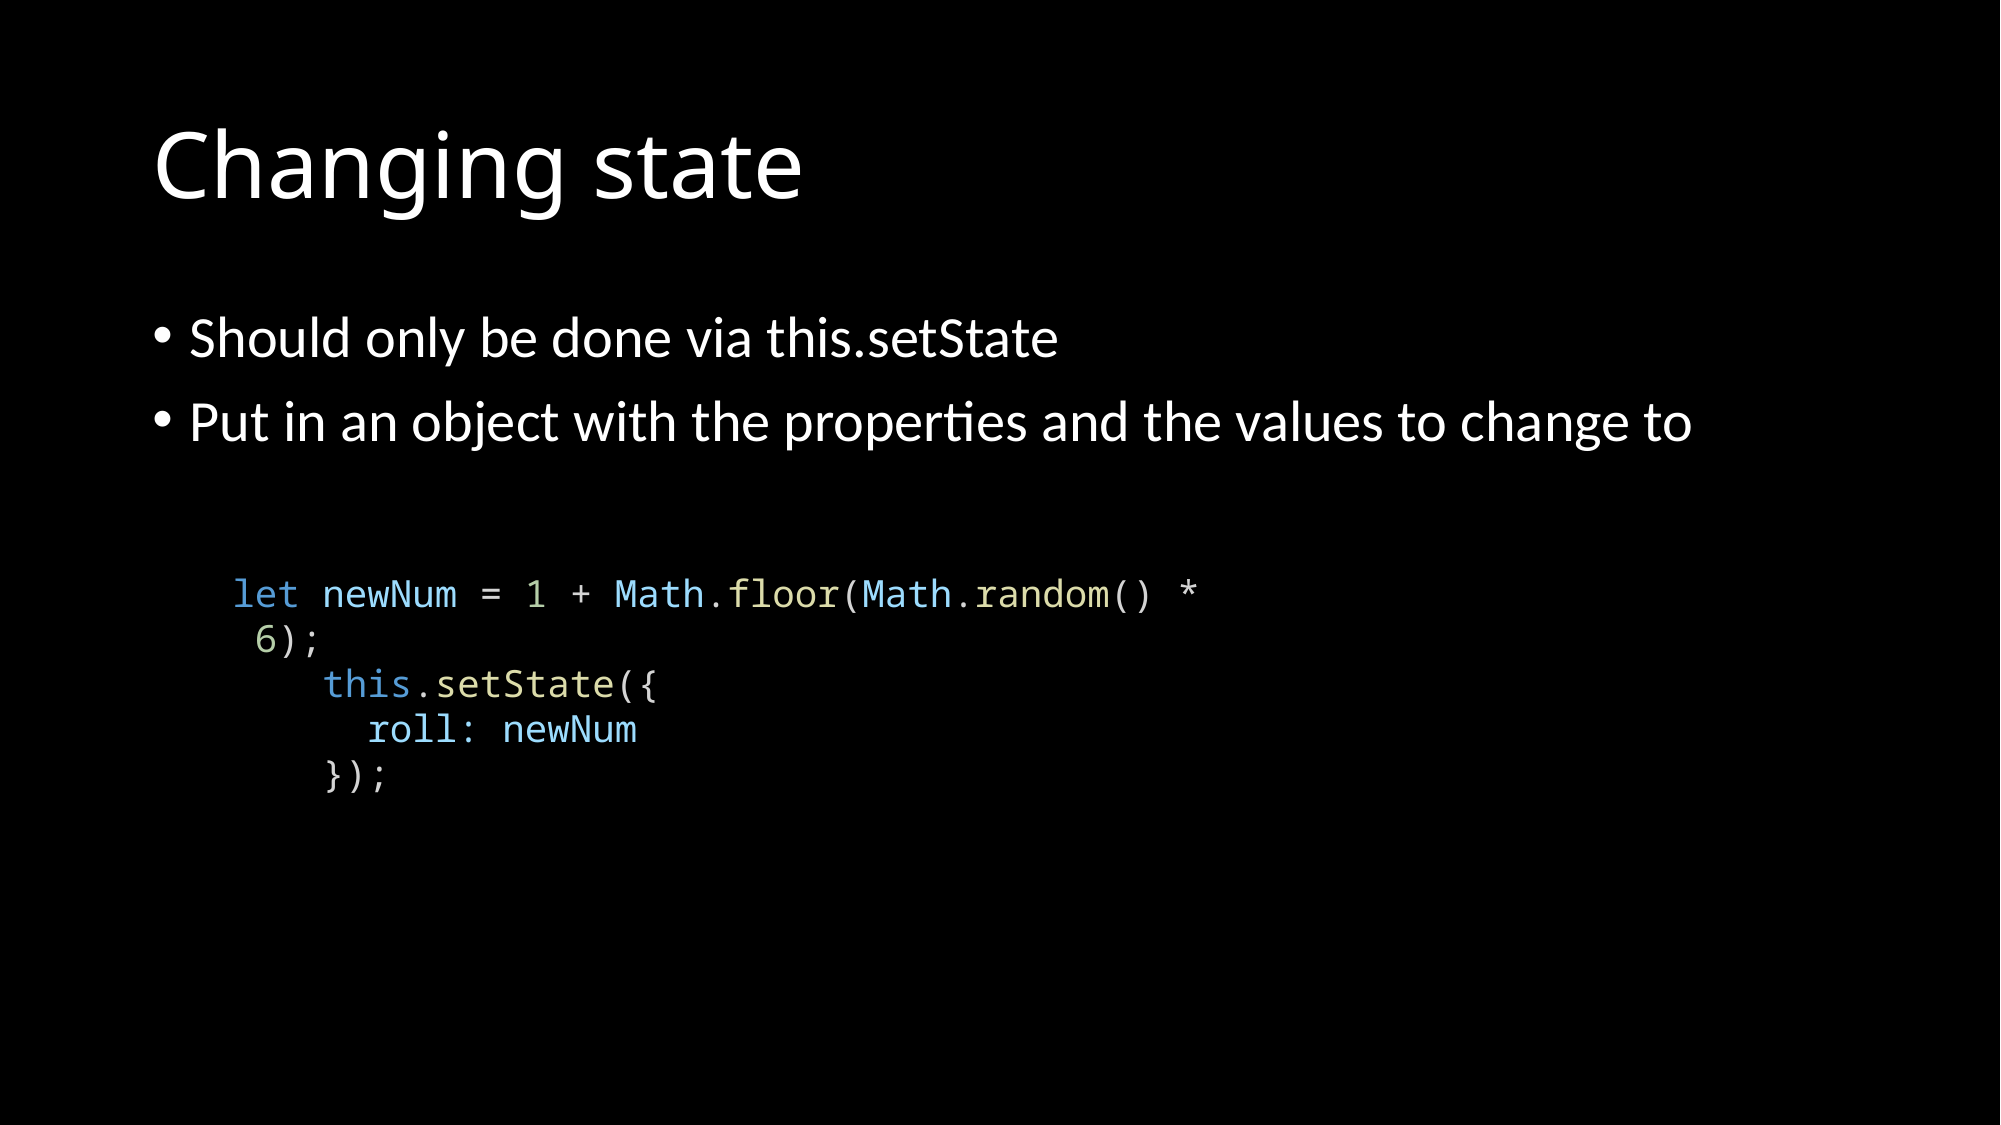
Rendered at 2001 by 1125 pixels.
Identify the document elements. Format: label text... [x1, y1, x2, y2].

text_box let newNum = 1 + Math.floor(Math.random() * 6); this.setState({ roll: newNum }); [217, 562, 1218, 803]
title Changing state [137, 59, 1863, 278]
list Should only be done via this.setState Put in an object with the properties and the values to change to [137, 299, 1863, 1014]
